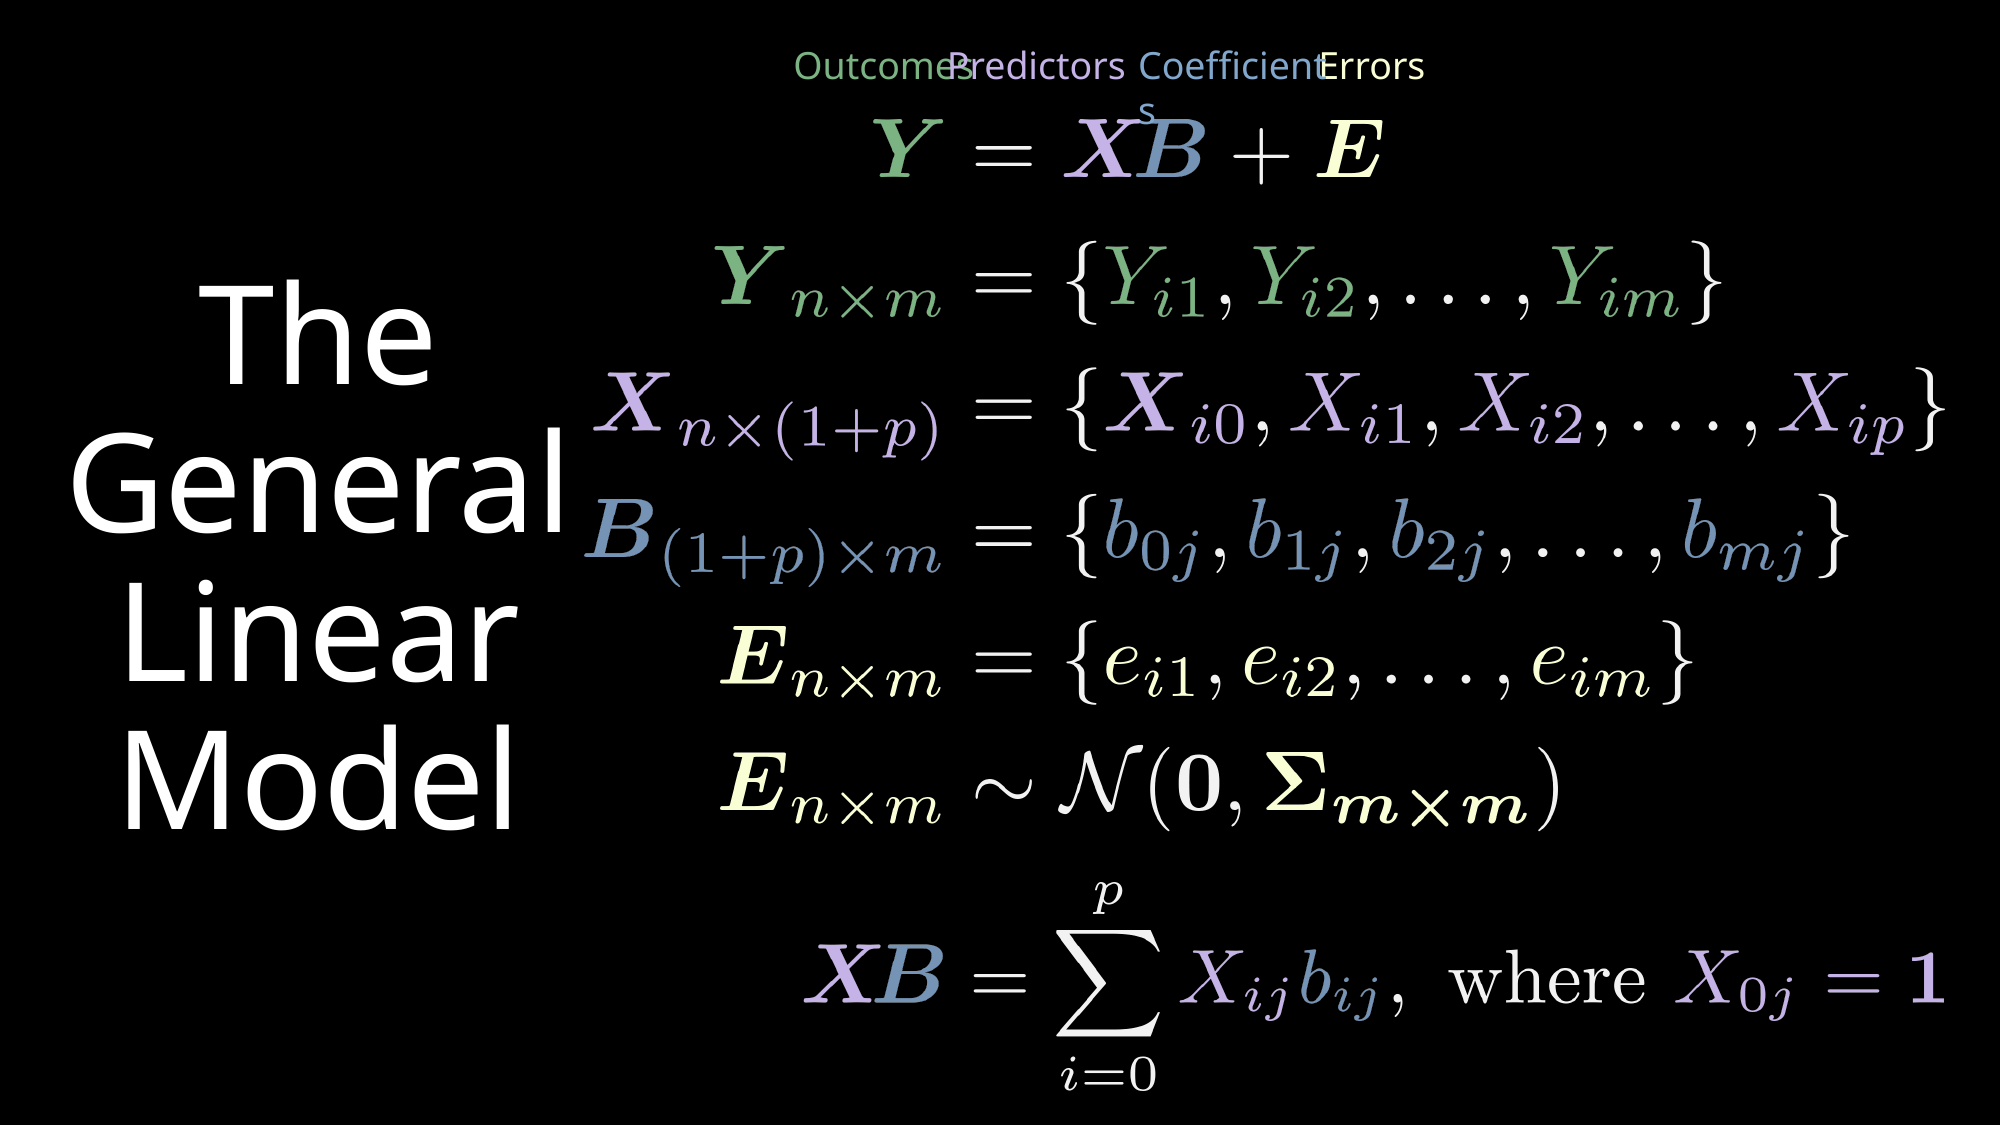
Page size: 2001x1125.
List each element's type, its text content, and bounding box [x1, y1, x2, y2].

text_box Predictors [920, 34, 1123, 94]
picture [584, 119, 1945, 1091]
title The General Linear Model [38, 453, 584, 672]
text_box Errors [1344, 34, 1483, 94]
text_box Outcomes [773, 34, 920, 94]
text_box Coefficients [1123, 34, 1344, 119]
